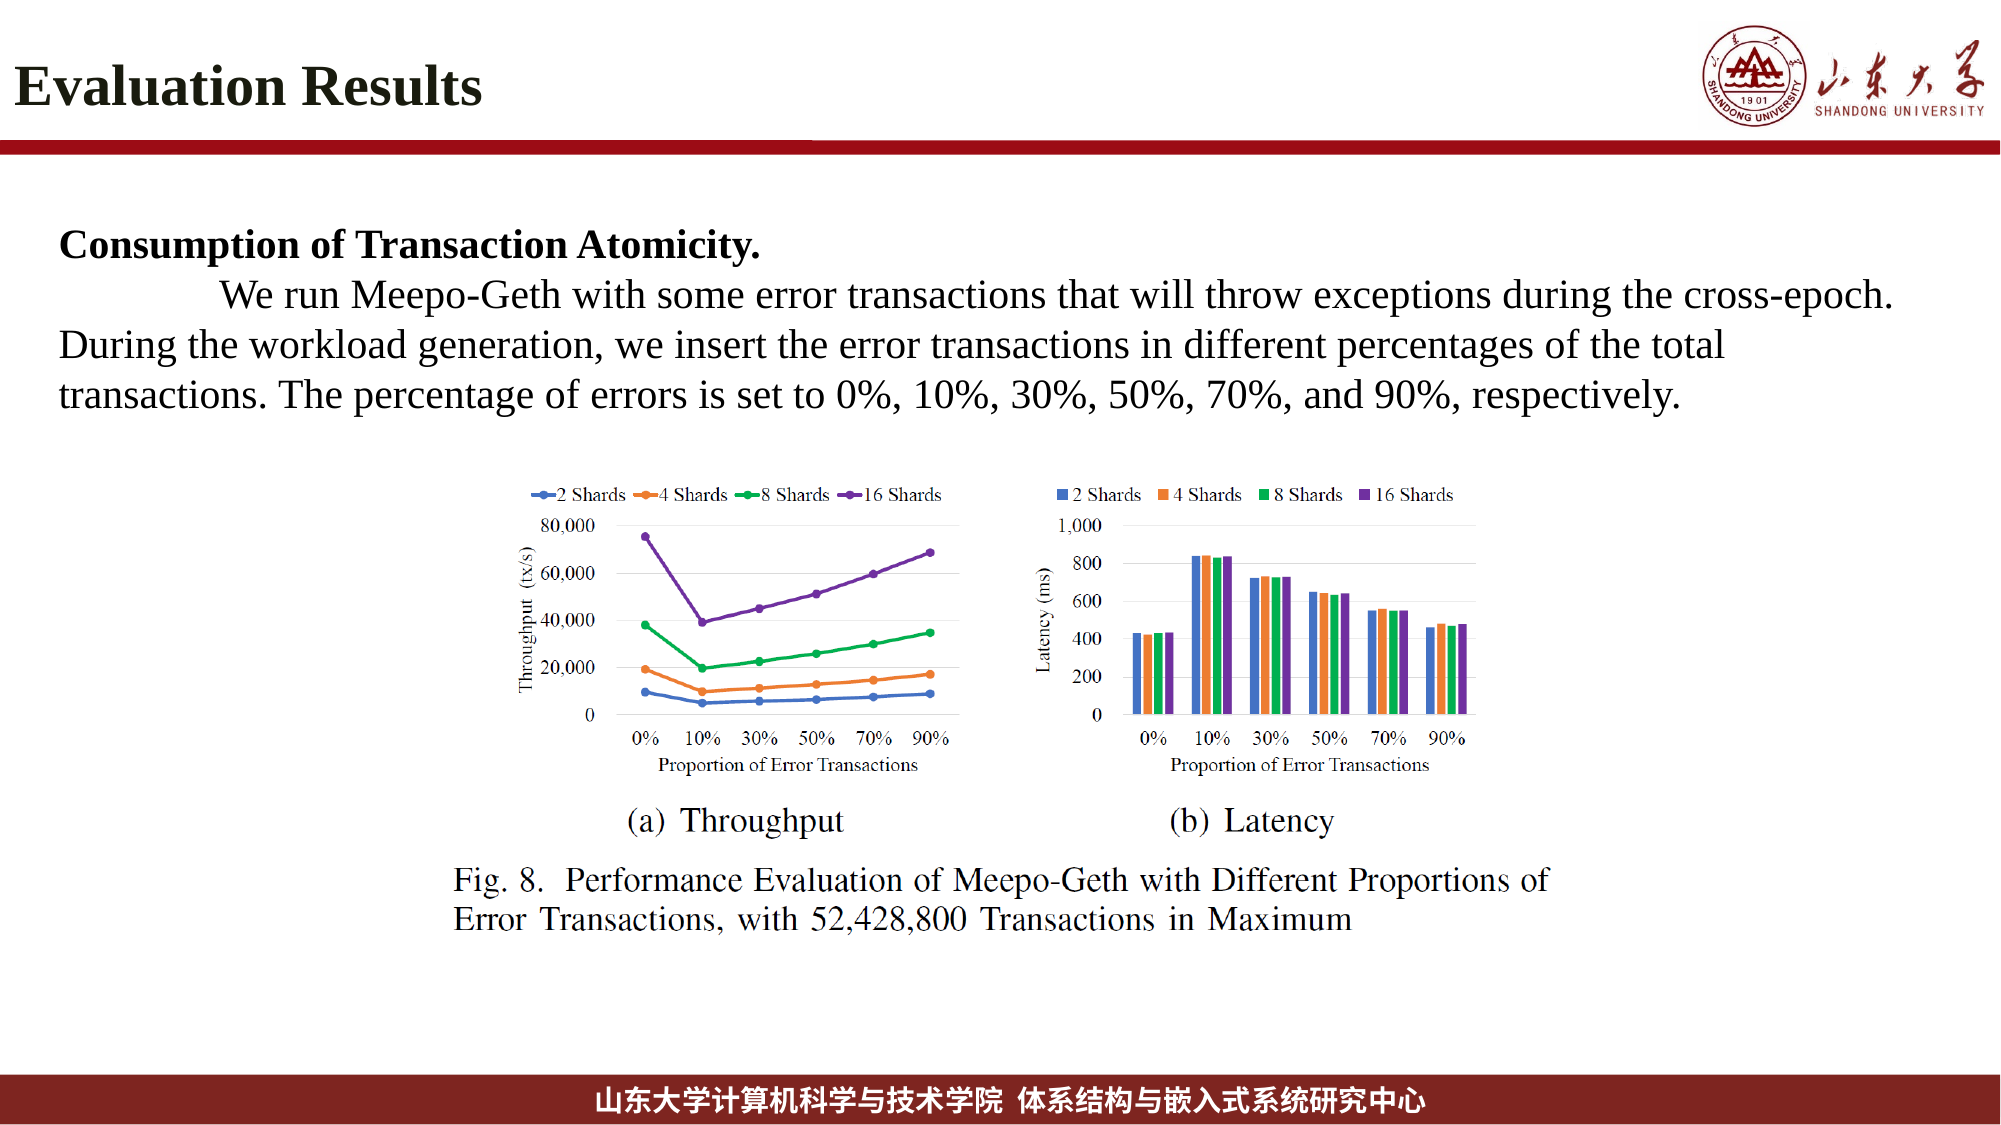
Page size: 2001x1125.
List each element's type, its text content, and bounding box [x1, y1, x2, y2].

text_box Consumption of Transaction Atomicity. We run Meepo-Geth with some error transactions that will throw exceptions during the cross-epoch. During the workload generation, we insert the error transactions in different percentages of the total transactions. The percentage of errors is set to 0%, 10%, 30%, 50%, 70%, and 90%, respectively. [43, 209, 1950, 475]
picture [435, 476, 1565, 942]
picture [1698, 21, 1985, 130]
title Evaluation Results [0, 48, 1575, 161]
